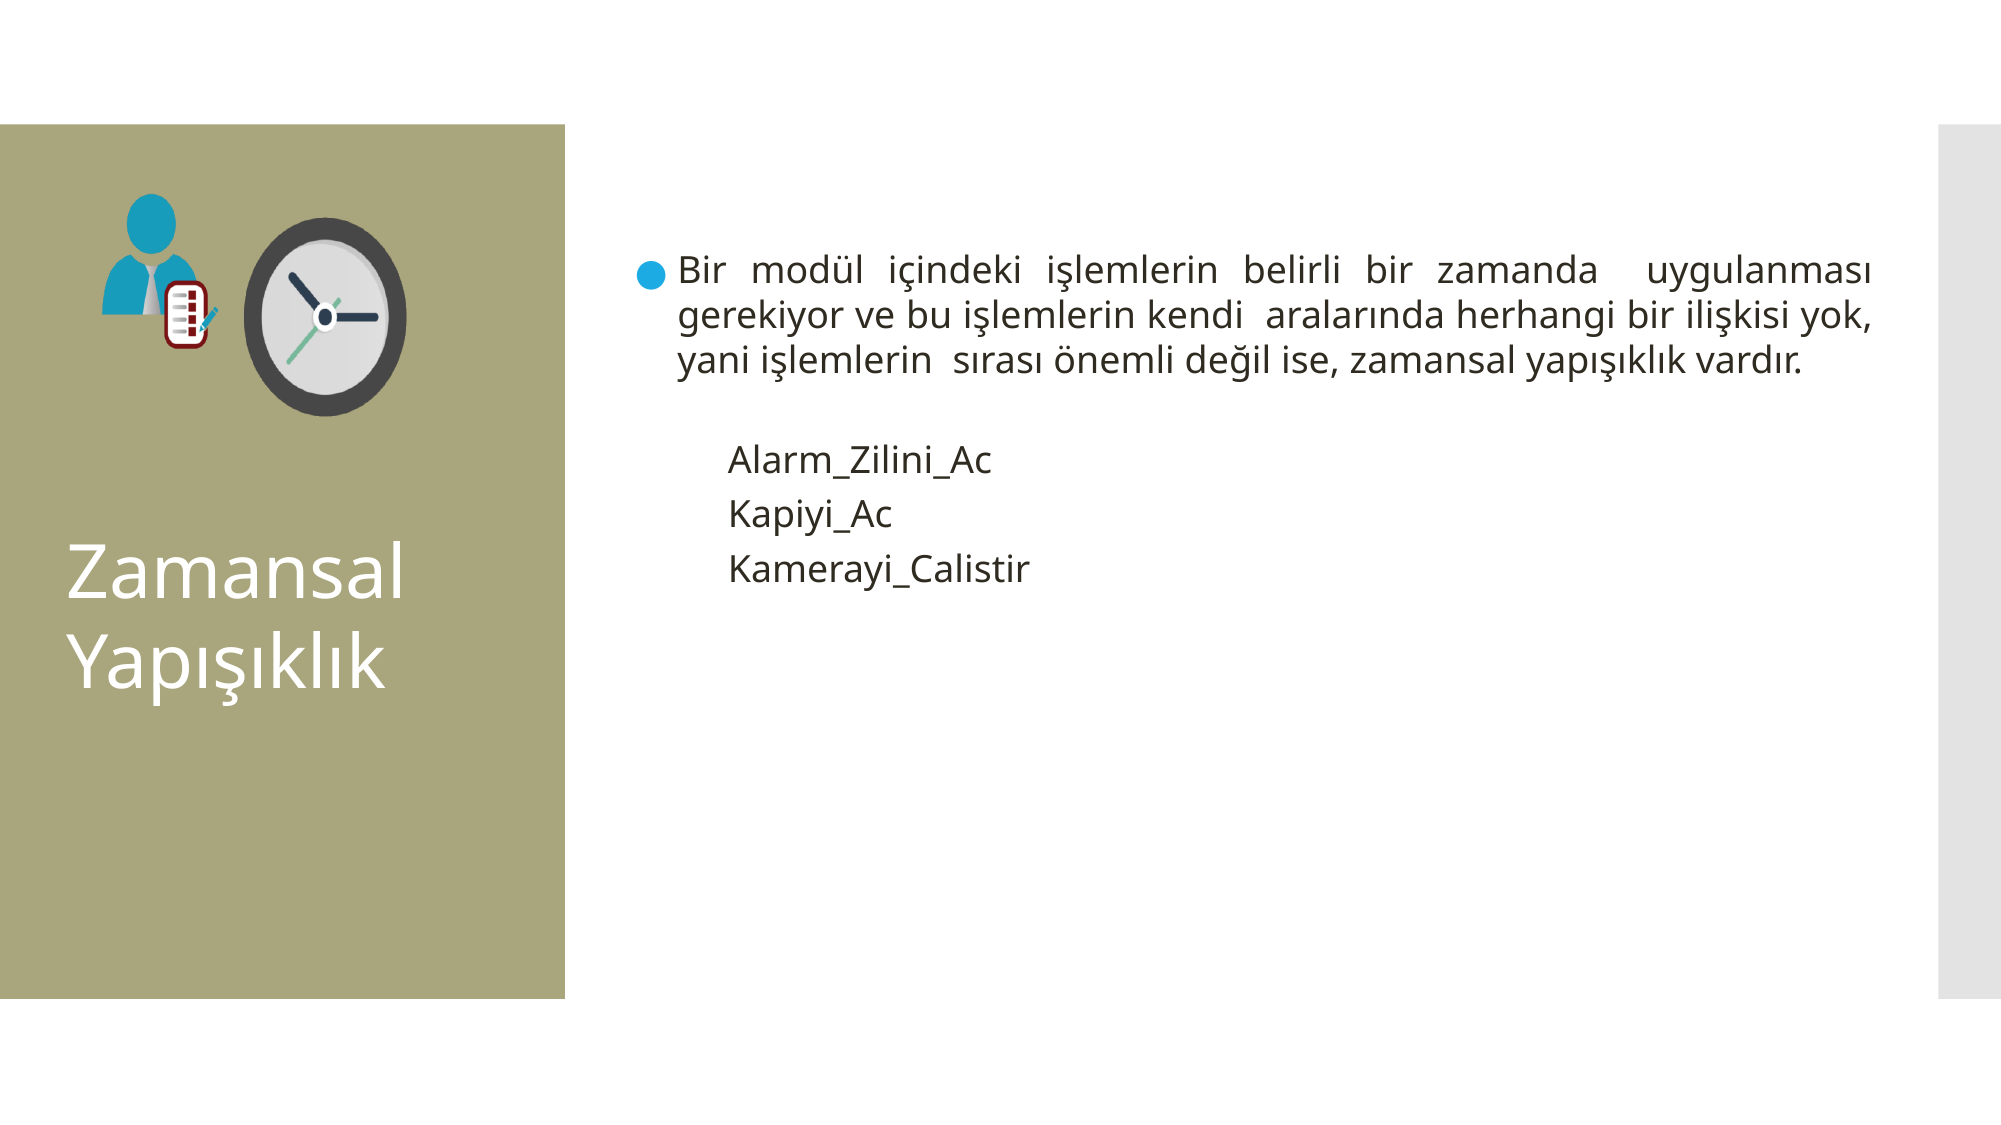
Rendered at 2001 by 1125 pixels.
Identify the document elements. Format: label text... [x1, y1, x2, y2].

title Zamansal Yapışıklık [41, 415, 525, 708]
picture [101, 193, 407, 417]
text_box Bir modül içindeki işlemlerin belirli bir zamanda uygulanması gerekiyor ve bu işlemlerin kendi aralarında herhangi bir ilişkisi yok, yani işlemlerin sırası önemli değil ise, zamansal yapışıklık vardır. Alarm_Zilini_Ac Kapiyi_Ac Kamerayi_Calistir [632, 243, 1875, 590]
